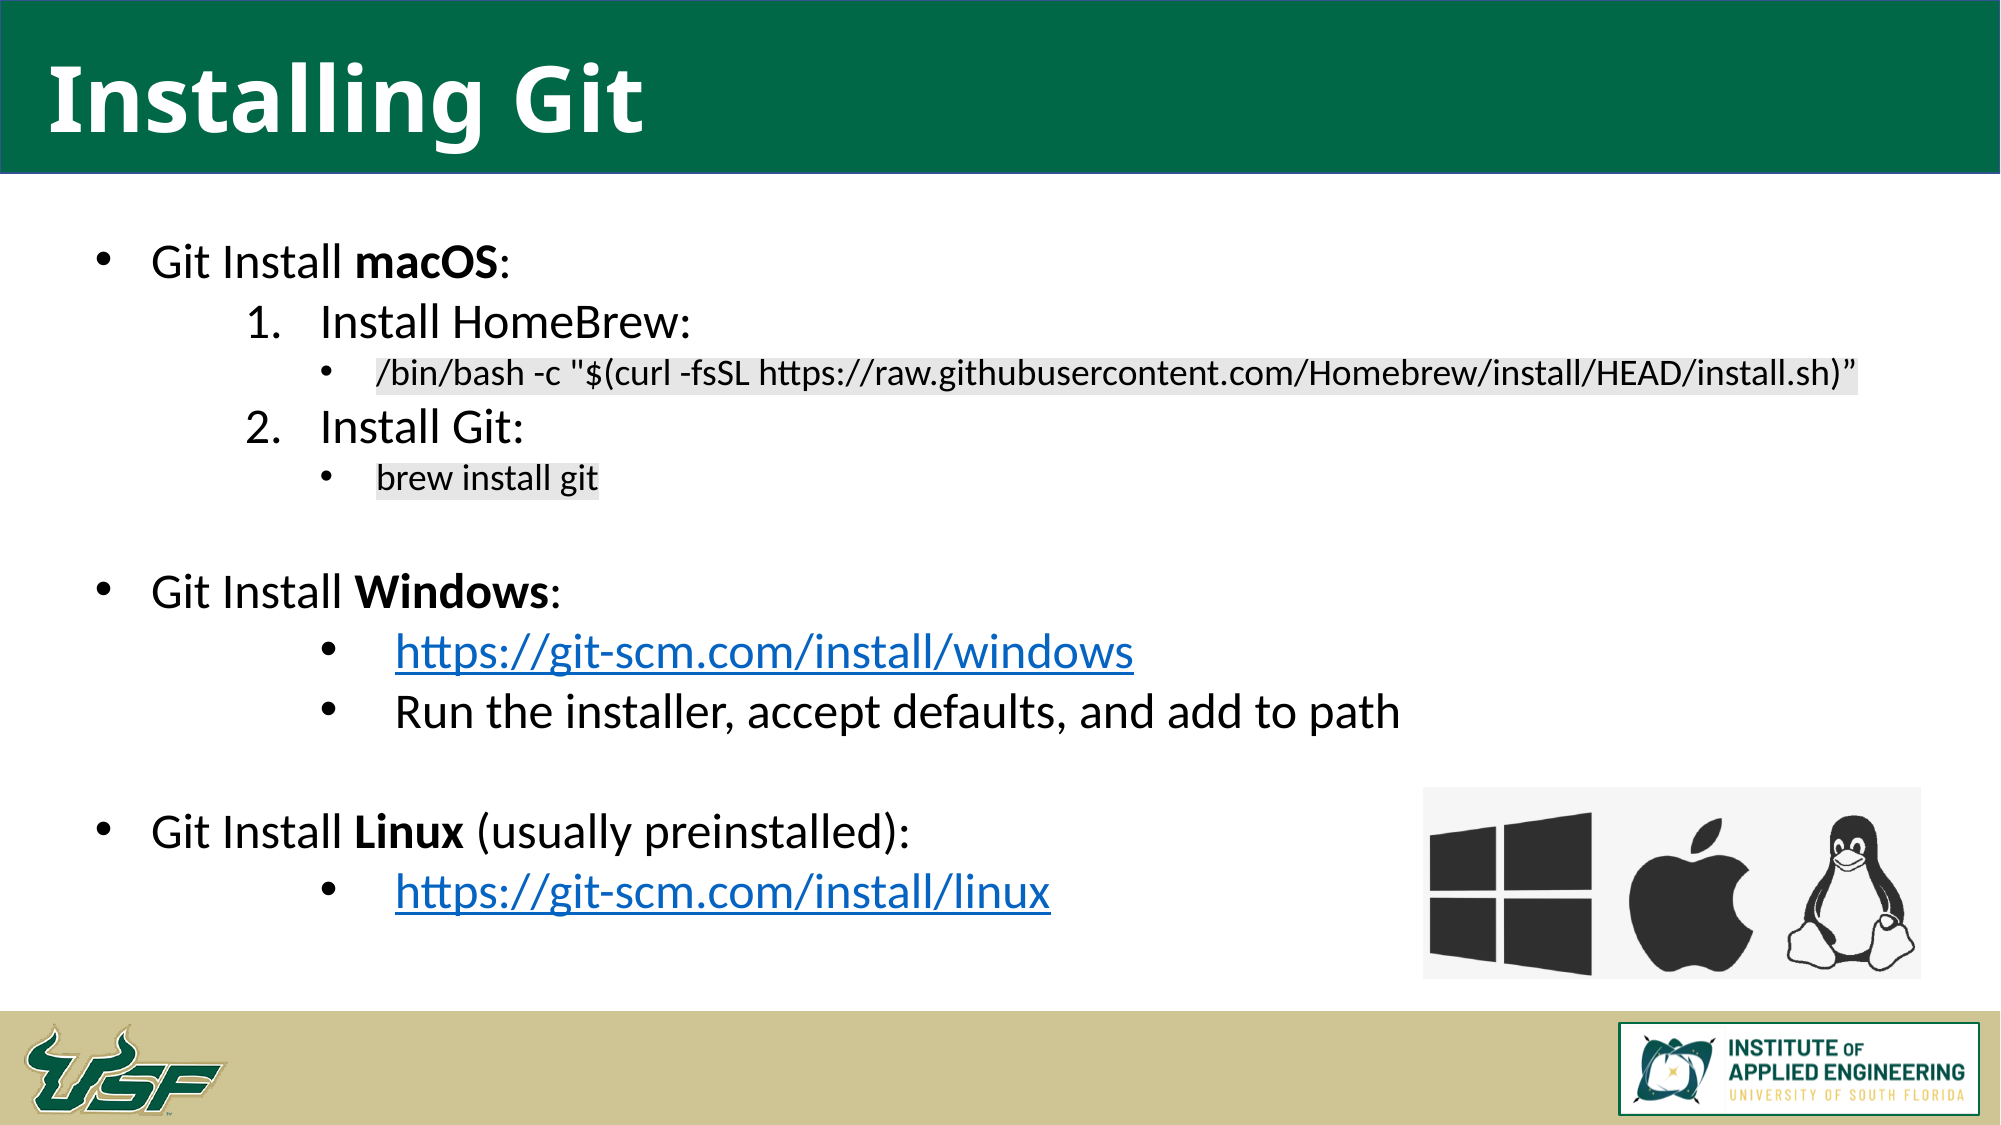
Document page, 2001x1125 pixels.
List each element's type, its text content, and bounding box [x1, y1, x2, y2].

title Installing Git [33, 45, 1386, 144]
picture [22, 964, 230, 1125]
picture [1621, 1024, 1978, 1114]
picture [1423, 787, 1921, 979]
text_box Git Install macOS: Install HomeBrew: /bin/bash -c "$(curl -fsSL https://raw.githubusercontent.com/Homebrew/install/HEAD/install.sh)” Install Git: brew install git Git Install Windows: https://git-scm.com/install/windows Run the installer, accept defaults, and add to path Git Install Linux (usually preinstalled): https://git-scm.com/install/linux [79, 220, 1921, 971]
